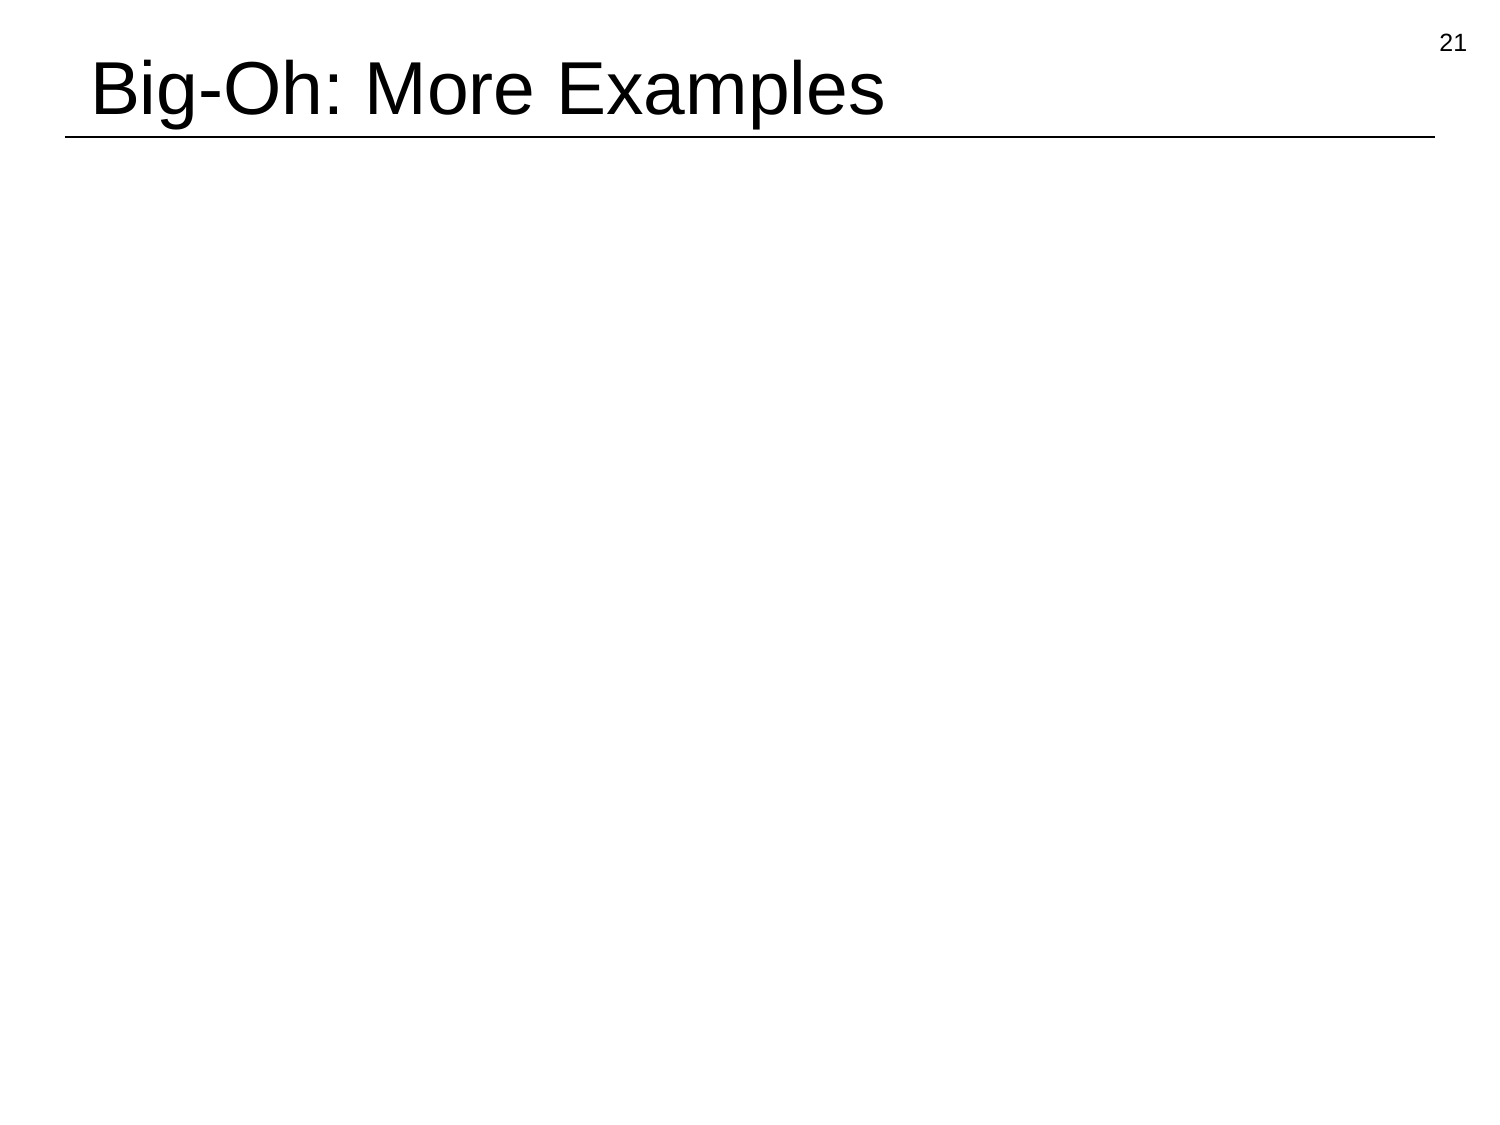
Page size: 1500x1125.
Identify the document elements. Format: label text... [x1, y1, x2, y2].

title Big-Oh: More Examples [75, 20, 1425, 138]
slide_number 21 [1131, 18, 1483, 62]
